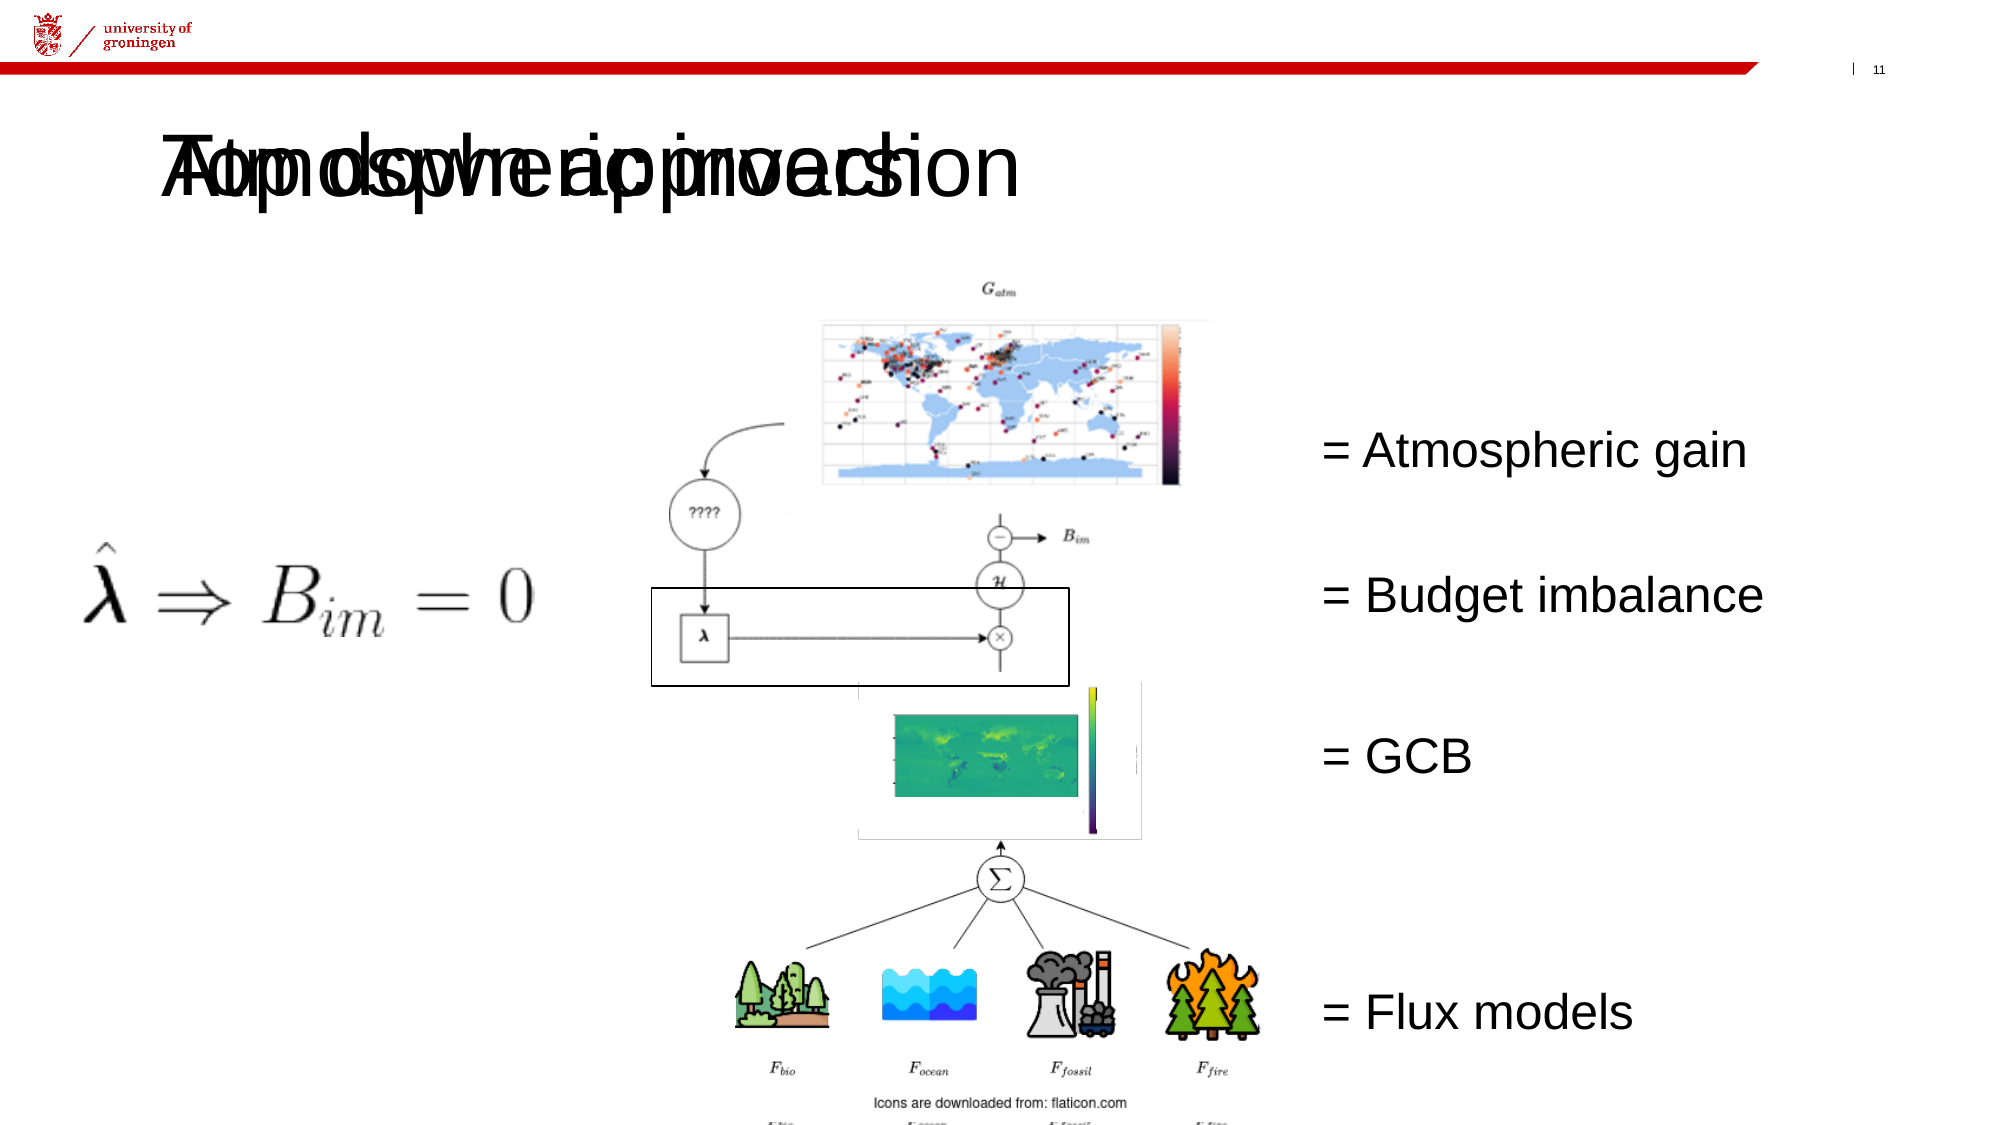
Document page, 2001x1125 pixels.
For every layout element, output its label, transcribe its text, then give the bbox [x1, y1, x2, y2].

picture [83, 542, 535, 638]
picture [669, 273, 1261, 1125]
picture [34, 13, 192, 57]
text_box = Flux models [1306, 964, 2000, 1055]
text_box [651, 588, 664, 686]
text_box = GCB [1306, 708, 2000, 799]
text_box = Budget imbalance [1306, 547, 2000, 638]
text_box = Atmospheric gain [1306, 402, 2000, 493]
title Top down approach [0, 95, 2000, 226]
